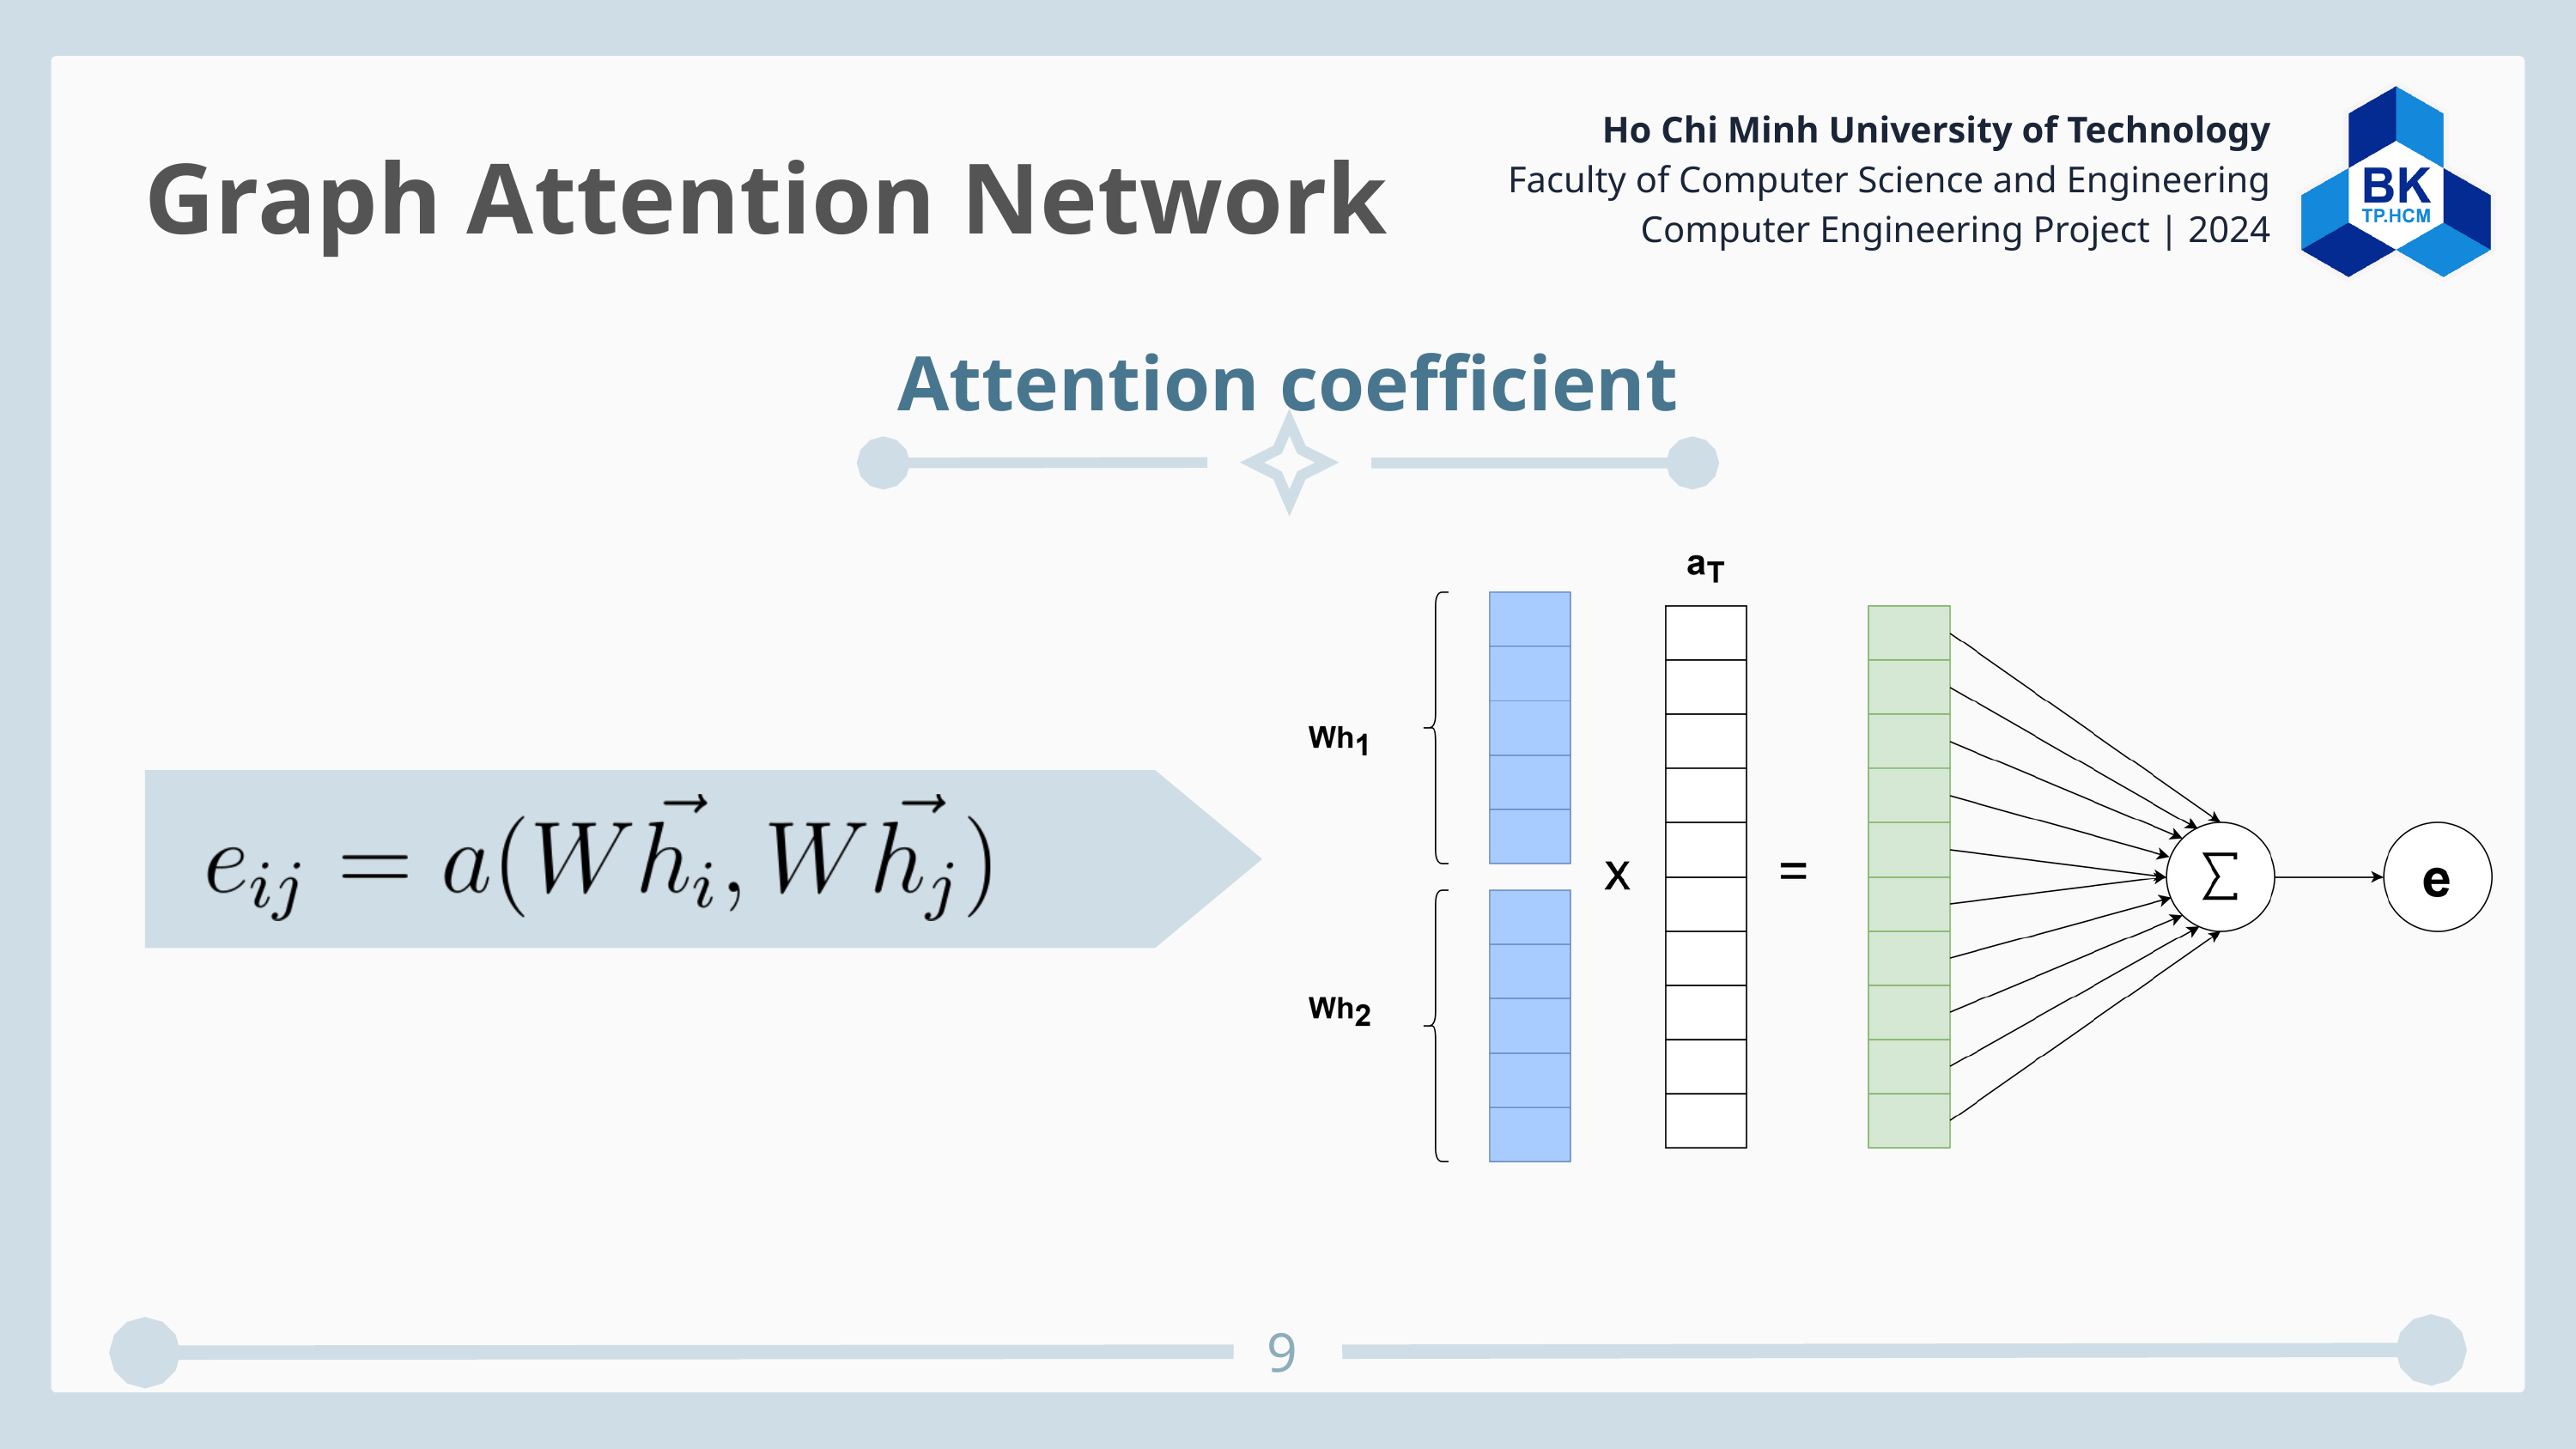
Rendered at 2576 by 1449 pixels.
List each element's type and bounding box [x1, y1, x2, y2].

text_box [144, 769, 1263, 949]
text_box [1247, 58, 1329, 868]
text_box [144, 1344, 2432, 1359]
text_box [51, 55, 2525, 1393]
